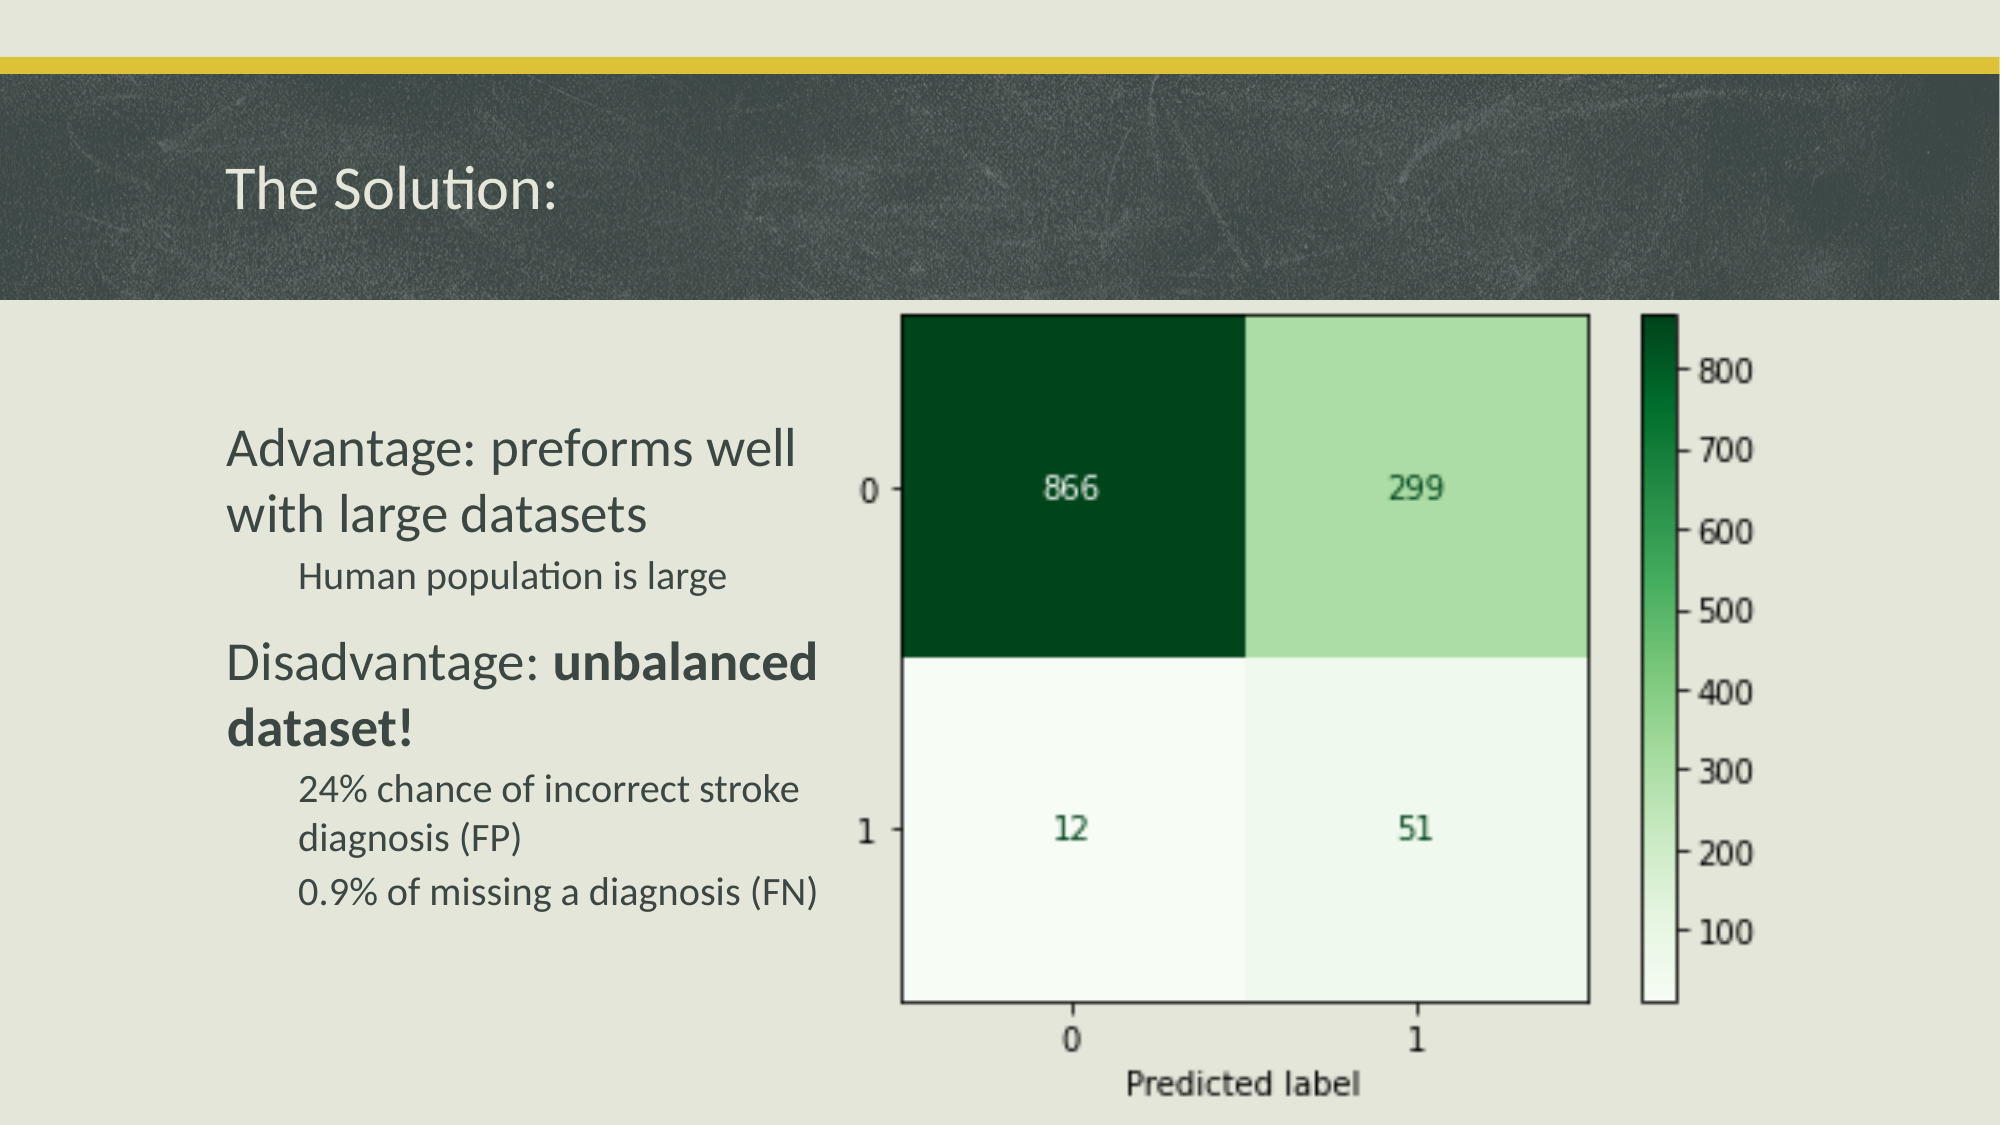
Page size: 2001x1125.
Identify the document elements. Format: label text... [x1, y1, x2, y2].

picture [0, 74, 2000, 300]
title The Solution: [210, 76, 1790, 300]
list Advantage: preforms well with large datasets Human population is large Disadvantage: unbalanced dataset! 24% chance of incorrect stroke diagnosis (FP) 0.9% of missing a diagnosis (FN) [211, 404, 840, 1014]
picture [840, 296, 1758, 1122]
